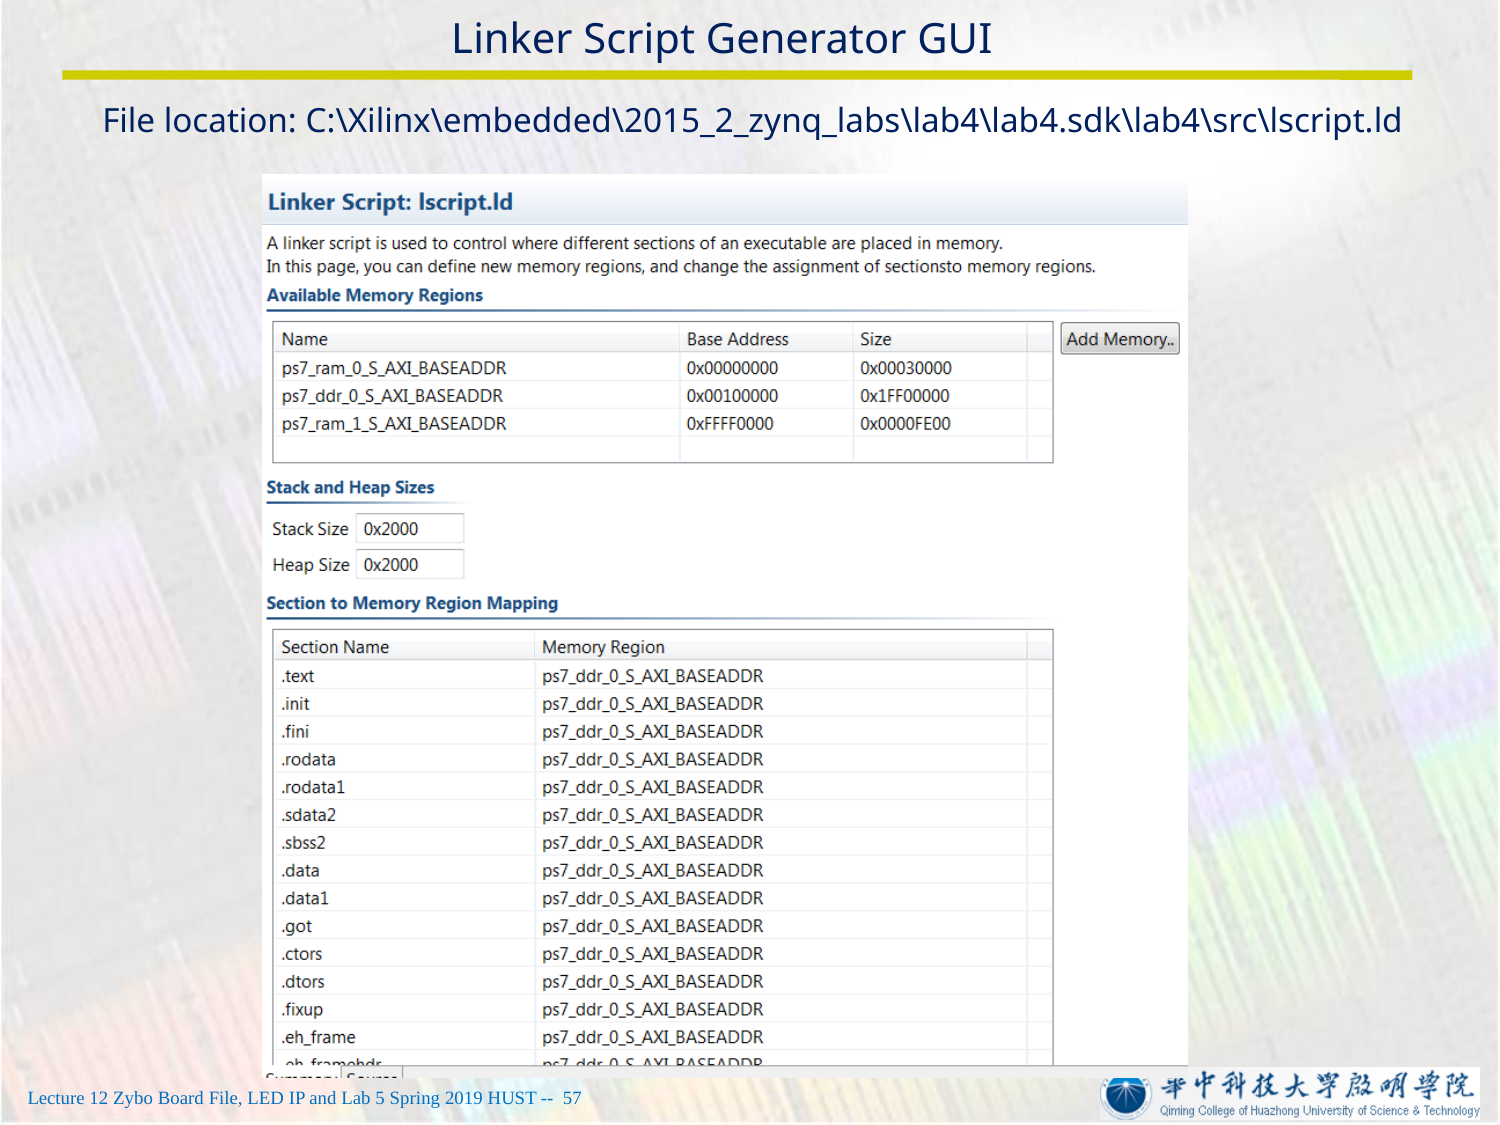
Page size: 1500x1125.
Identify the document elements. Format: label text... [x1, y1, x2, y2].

text_box File location: C:\Xilinx\embedded\2015_2_zynq_labs\lab4\lab4.sdk\lab4\src\lscript.ld [87, 92, 1463, 147]
title Linker Script Generator GUI [3, 12, 1441, 66]
picture [0, 0, 1500, 1125]
